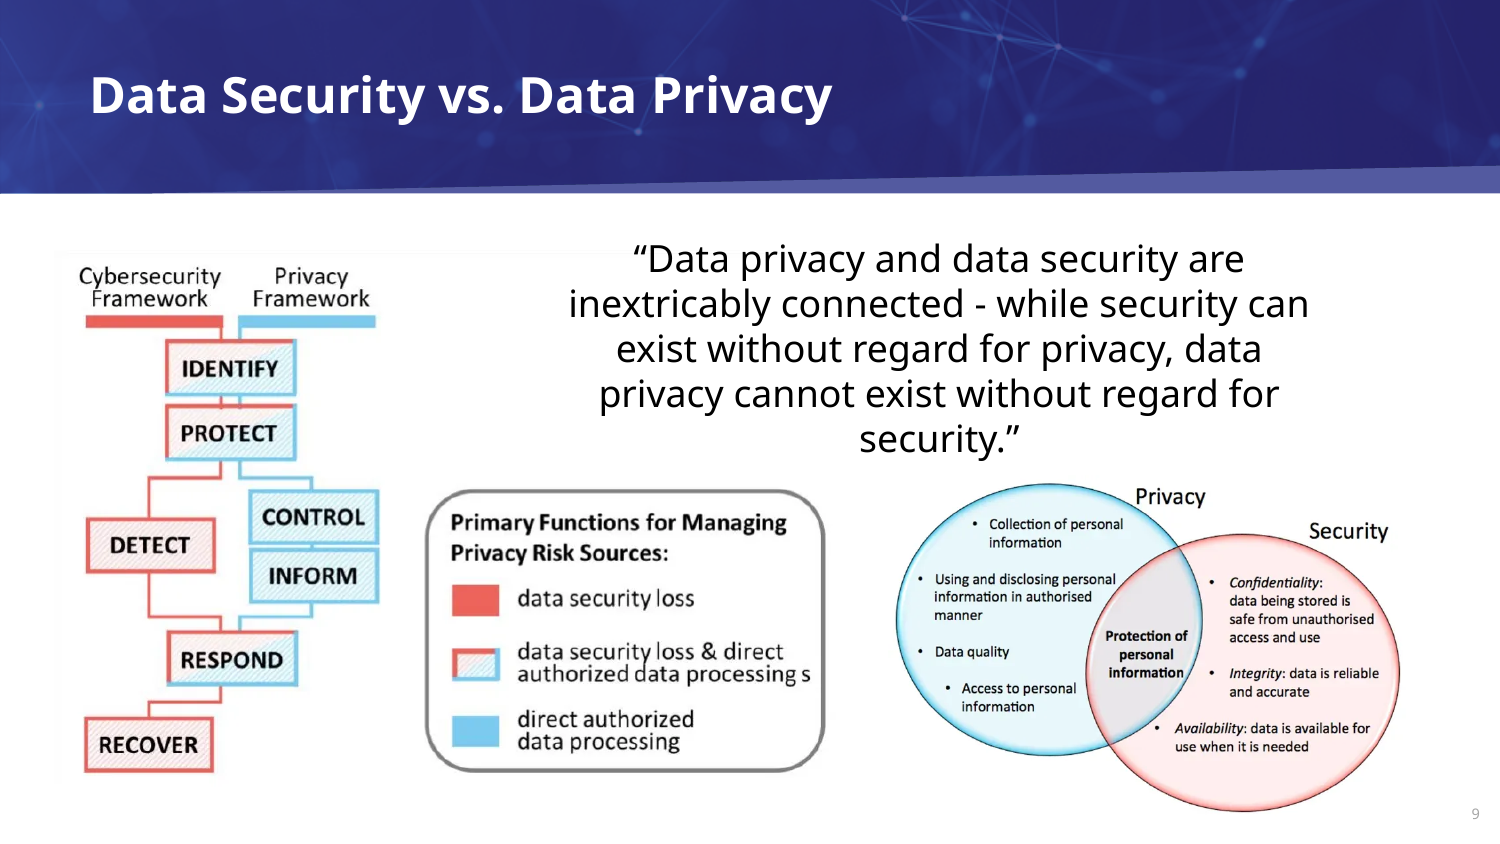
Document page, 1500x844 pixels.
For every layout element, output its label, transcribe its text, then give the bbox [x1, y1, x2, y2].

picture [54, 243, 850, 799]
picture [888, 475, 1410, 824]
slide_number 9 [1451, 802, 1500, 828]
title Data Security vs. Data Privacy [74, 38, 1419, 156]
text_box “Data privacy and data security are inextricably connected - while security can exist without regard for privacy, data privacy cannot exist without regard for security.” [534, 227, 1345, 468]
